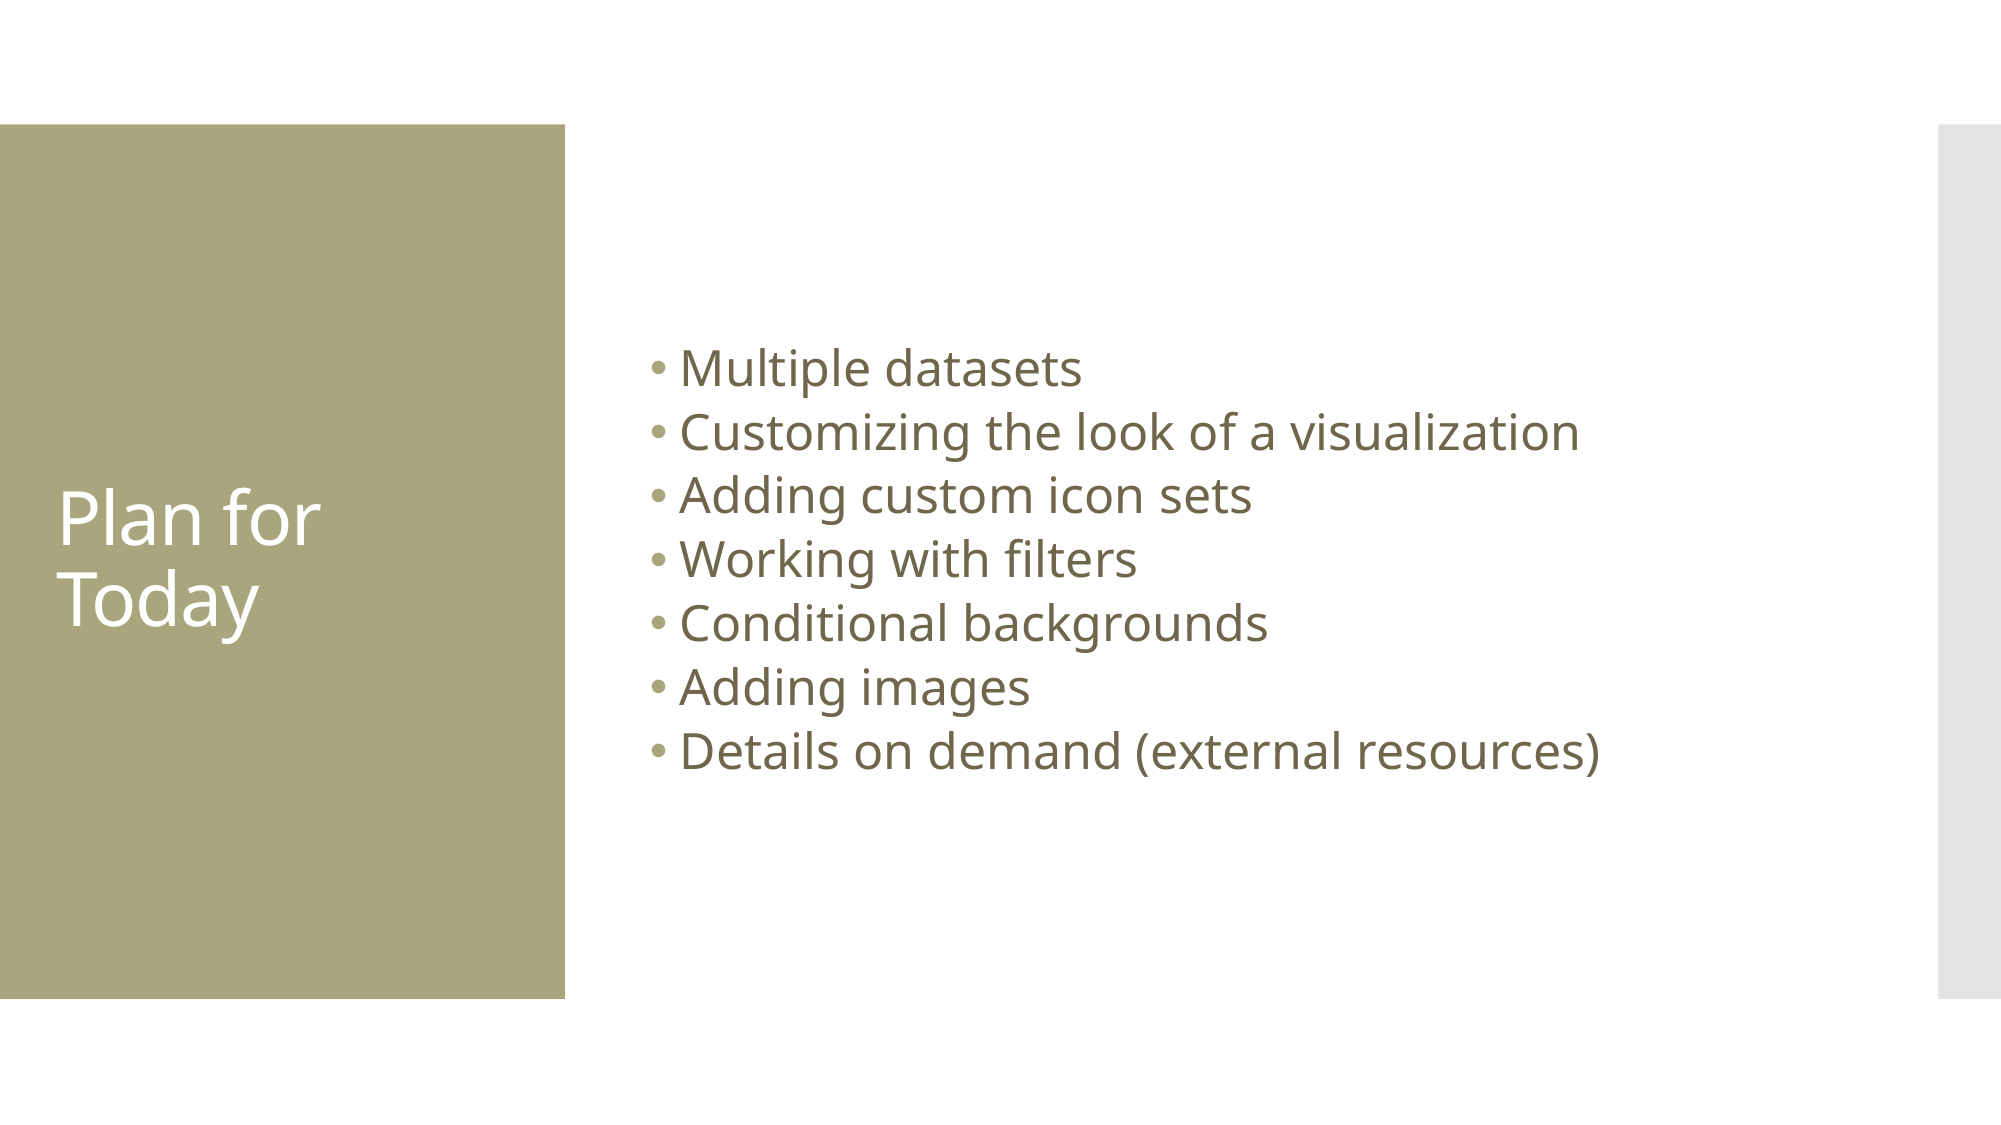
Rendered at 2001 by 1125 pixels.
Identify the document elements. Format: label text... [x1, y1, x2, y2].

list Multiple datasets Customizing the look of a visualization Adding custom icon sets Working with filters Conditional backgrounds Adding images Details on demand (external resources) [634, 141, 1835, 982]
title Plan for Today [41, 184, 525, 940]
